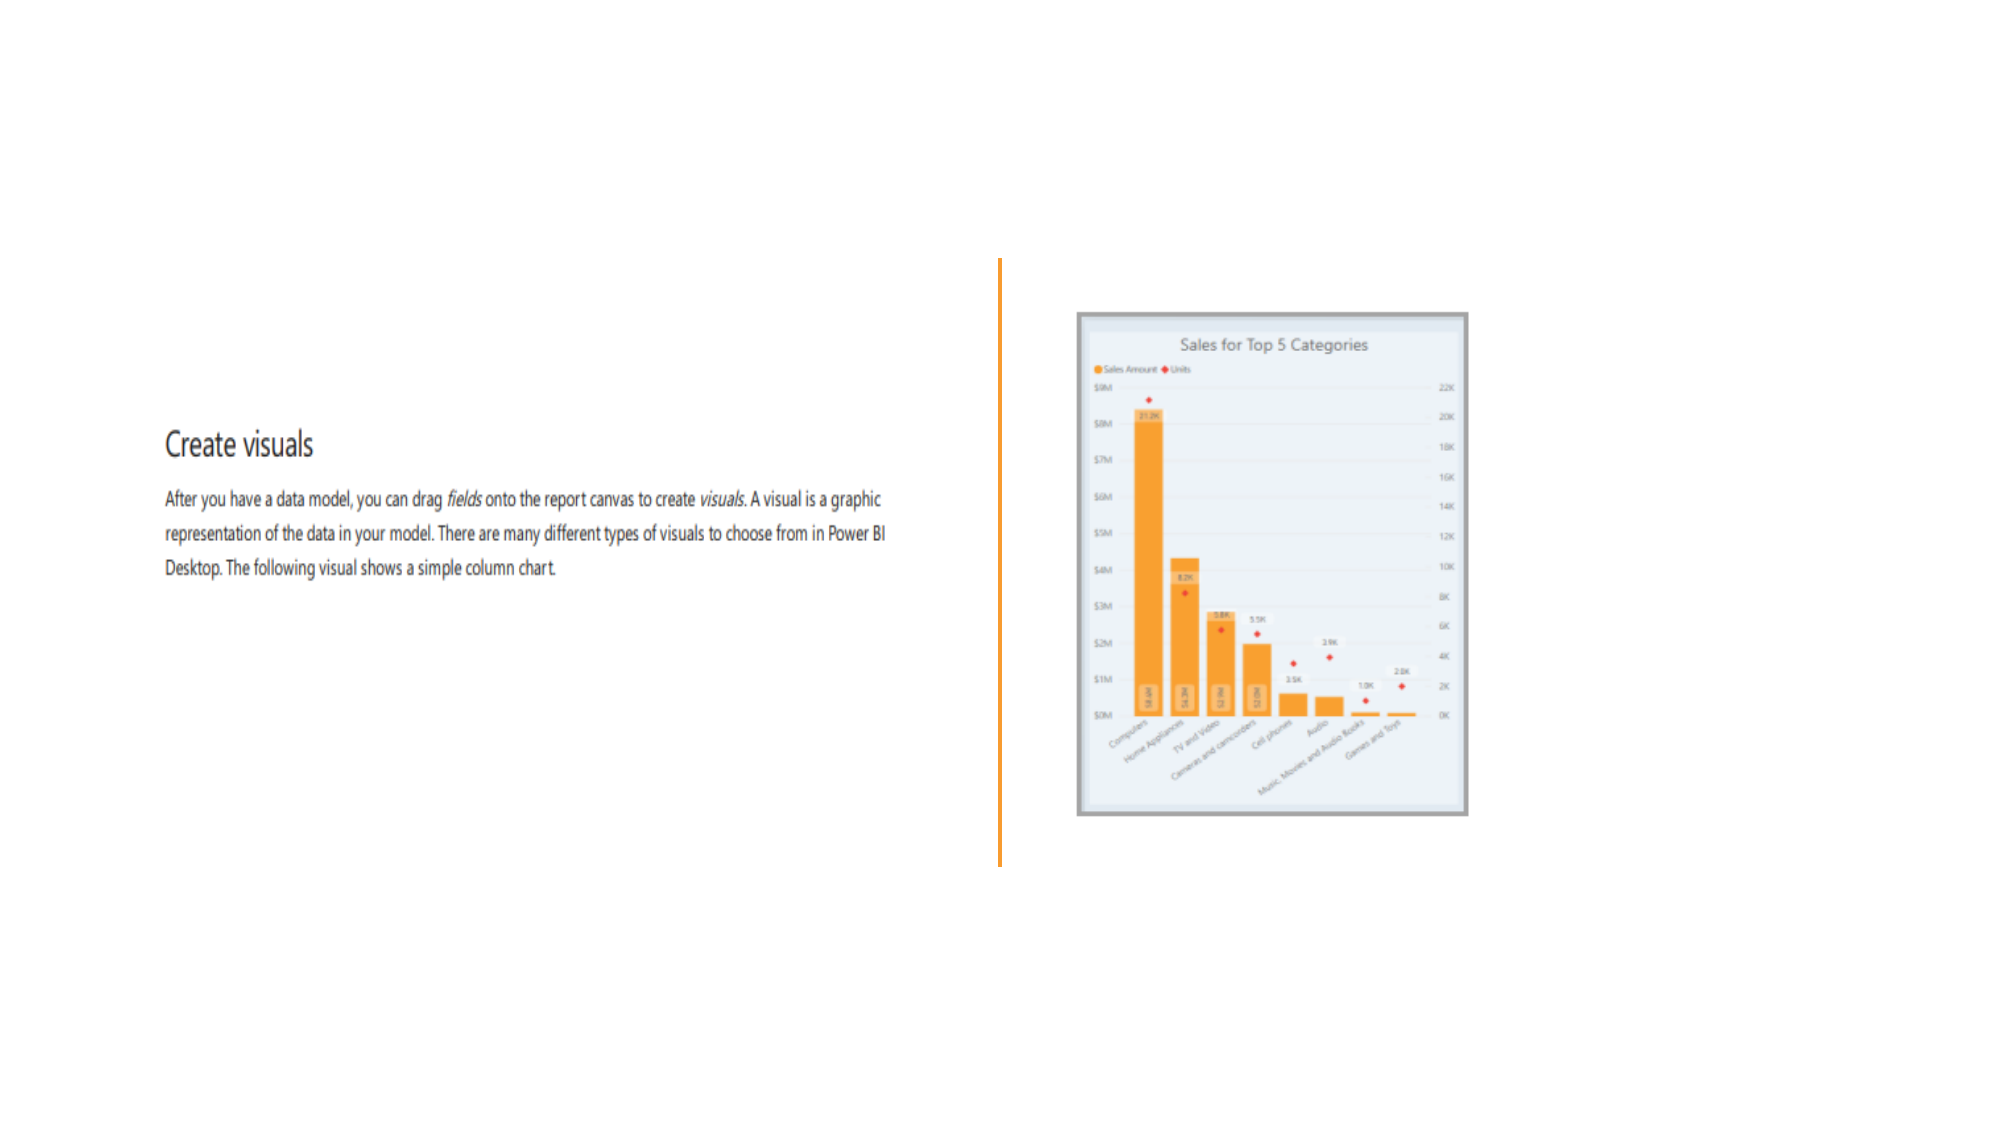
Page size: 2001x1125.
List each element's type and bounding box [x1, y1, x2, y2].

picture [1040, 293, 1817, 831]
picture [150, 415, 919, 709]
